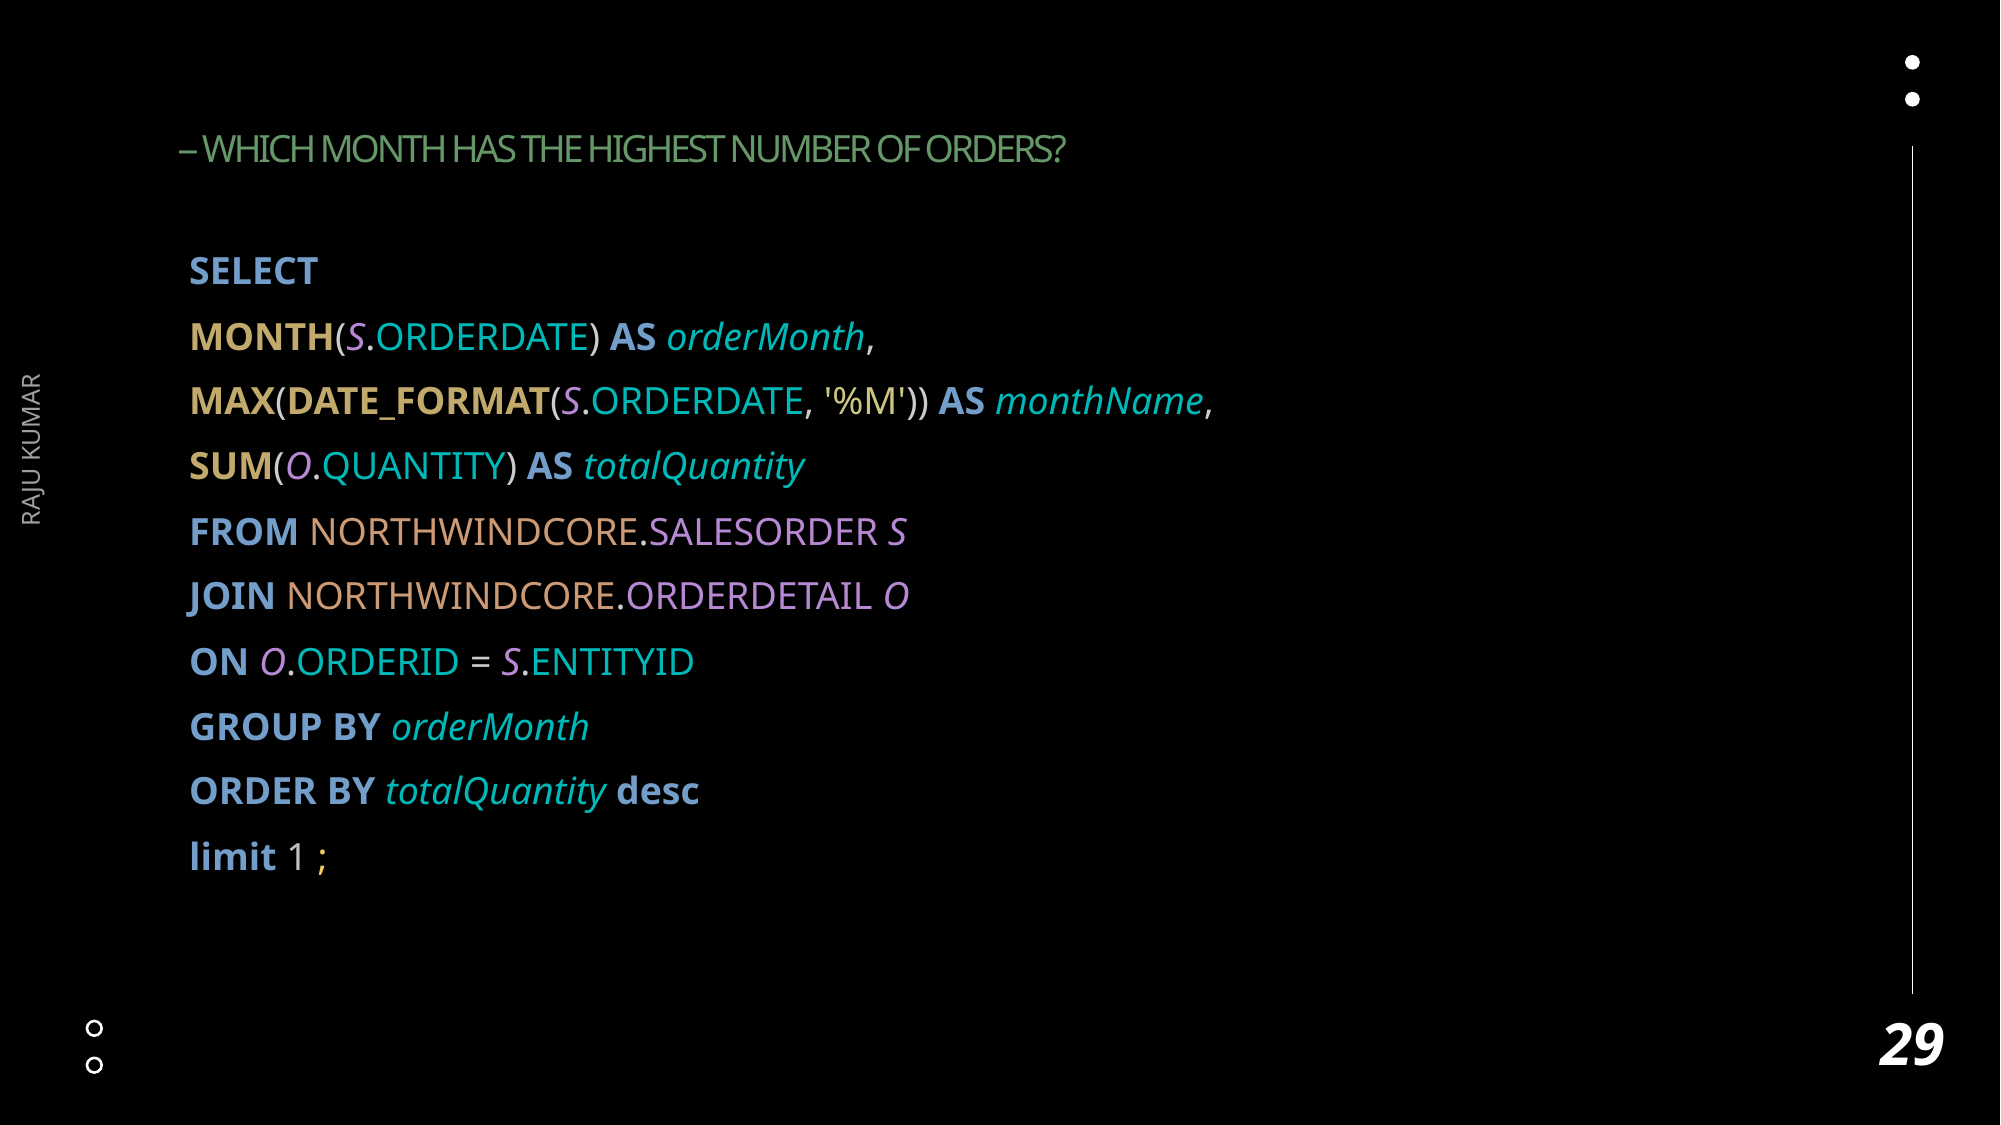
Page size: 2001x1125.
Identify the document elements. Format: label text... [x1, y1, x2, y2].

title -- Which month has the highest number of orders? [177, 99, 1828, 206]
list SELECT MONTH(S.ORDERDATE) AS orderMonth, MAX(DATE_FORMAT(S.ORDERDATE, '%M')) AS monthName, SUM(O.QUANTITY) AS totalQuantity FROM NORTHWINDCORE.SALESORDER S JOIN NORTHWINDCORE.ORDERDETAIL O ON O.ORDERID = S.ENTITYID GROUP BY orderMonth ORDER BY totalQuantity desc limit 1 ; [189, 247, 1275, 542]
slide_number 29 [1853, 1024, 1972, 1070]
text_box RAJU KUMAR [0, 359, 53, 541]
